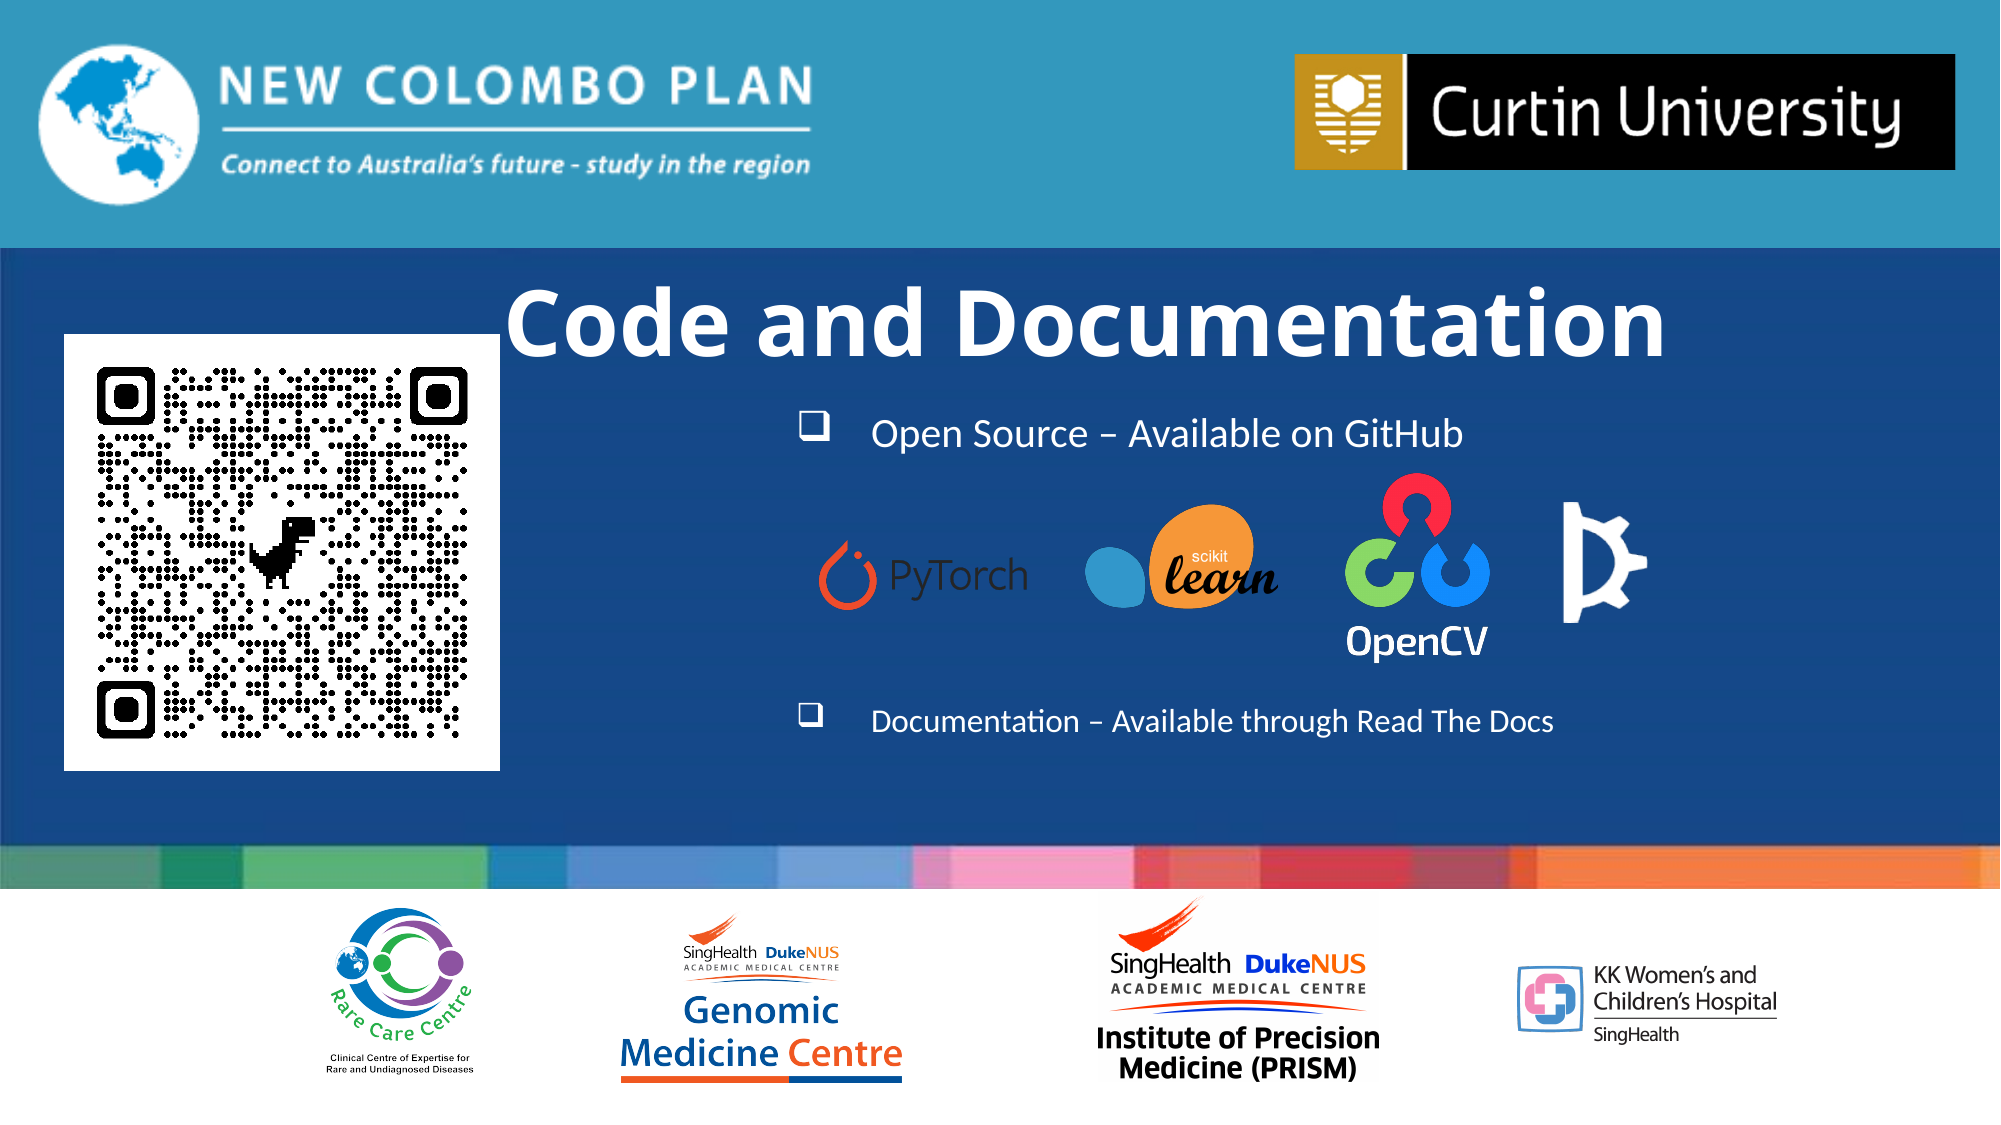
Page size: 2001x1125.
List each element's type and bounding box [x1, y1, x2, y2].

picture [1517, 931, 1798, 1080]
picture [0, 0, 2000, 889]
picture [1098, 891, 1379, 1082]
picture [621, 908, 902, 1083]
picture [318, 900, 483, 1080]
